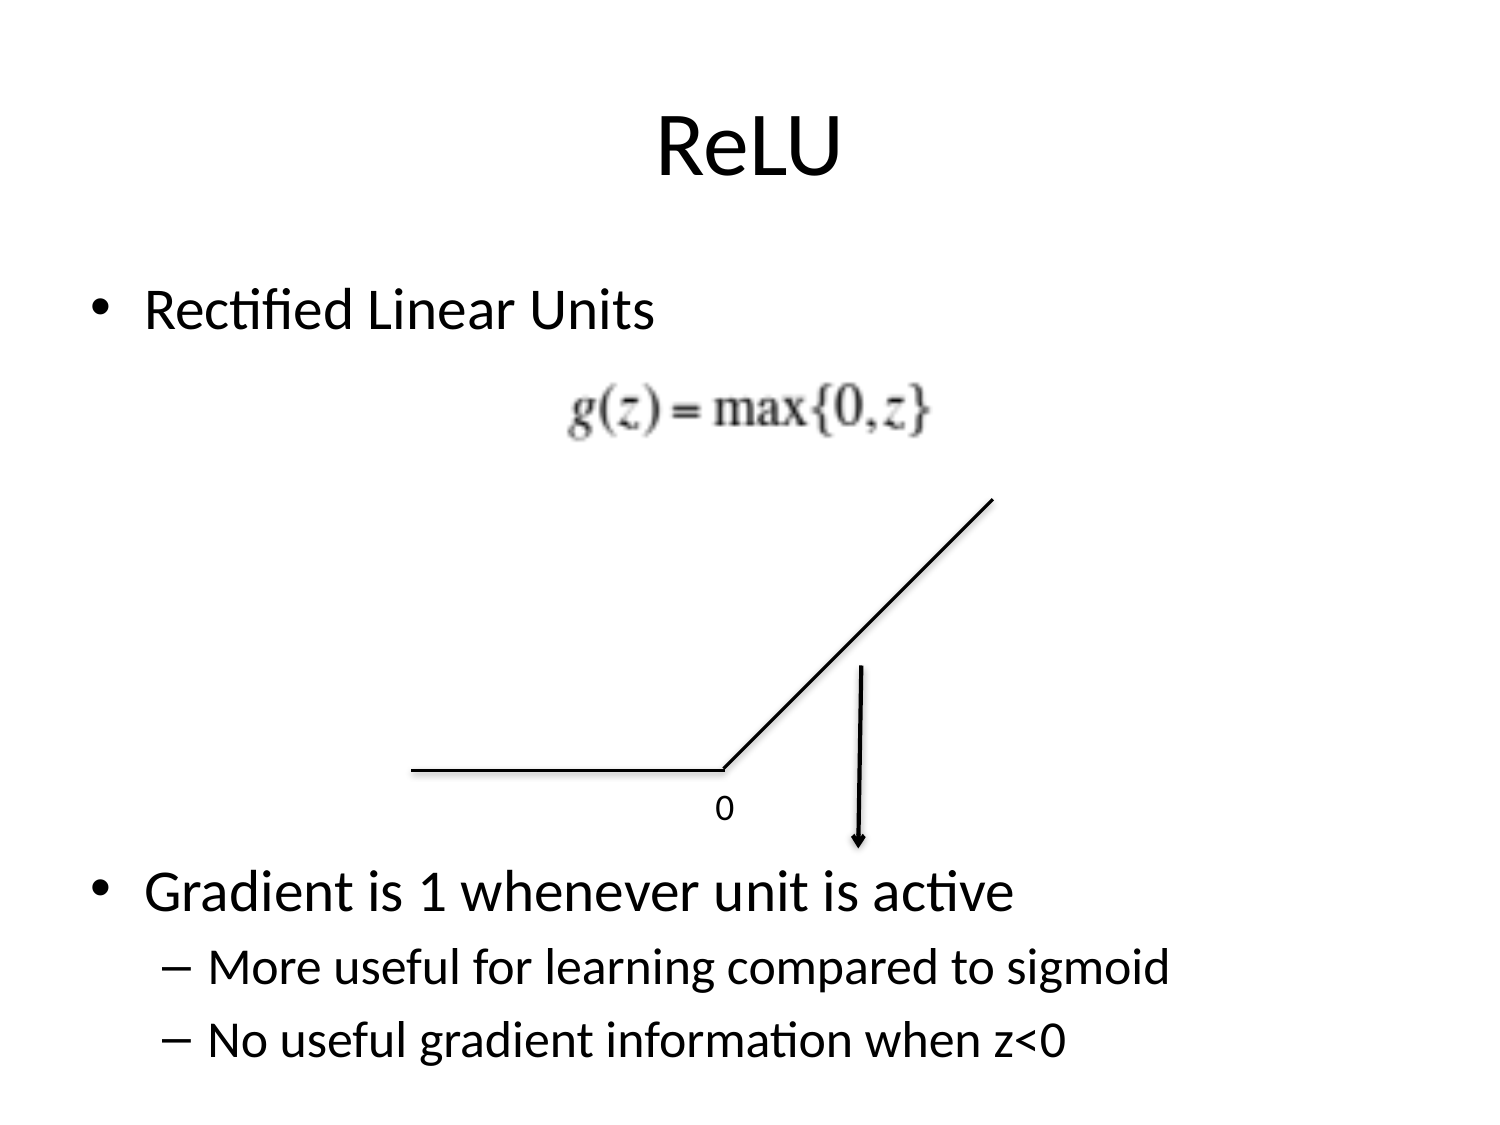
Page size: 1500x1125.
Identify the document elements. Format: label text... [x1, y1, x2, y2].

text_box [857, 777, 862, 849]
title ReLU [75, 45, 1425, 233]
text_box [723, 498, 994, 769]
list Rectified Linear Units Gradient is 1 whenever unit is active More useful for learning compared to sigmoid No useful gradient information when z<0 [75, 262, 1425, 1076]
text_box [561, 373, 934, 447]
text_box 0 [700, 777, 750, 835]
